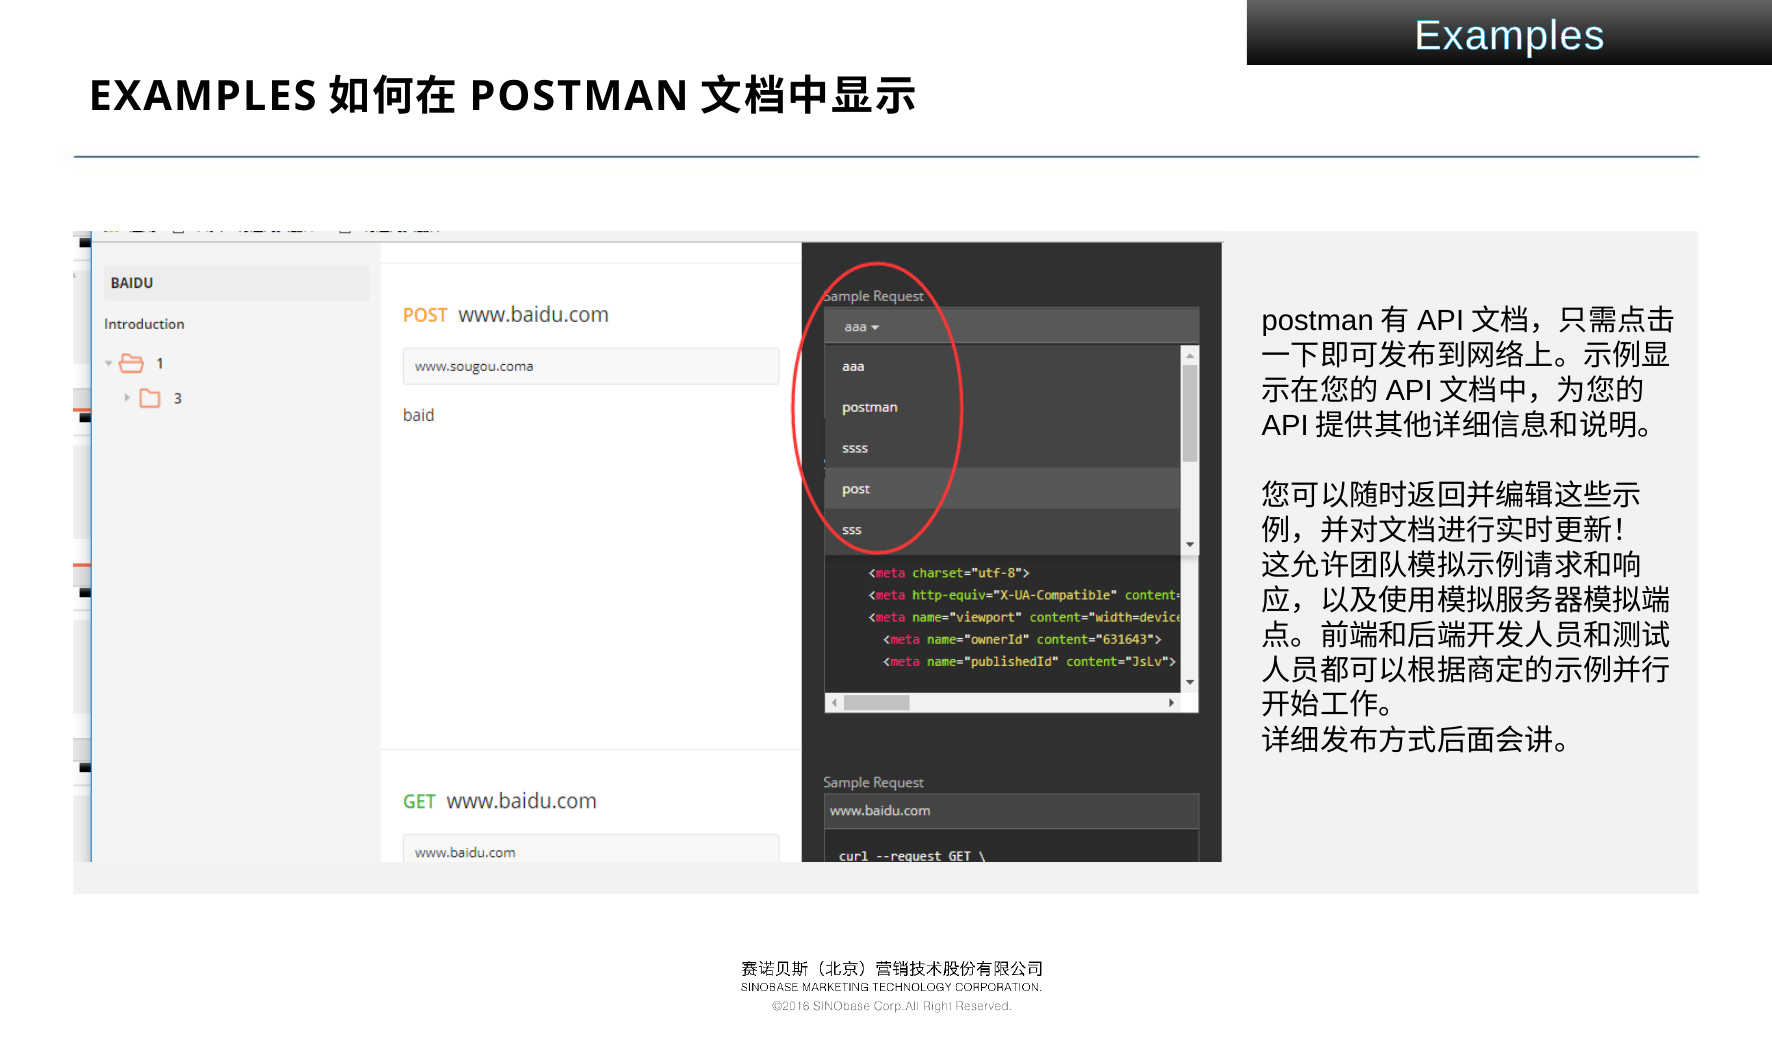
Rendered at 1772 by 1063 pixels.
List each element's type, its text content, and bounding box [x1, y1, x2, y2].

picture [0, 0, 1772, 1063]
text_box postman有API文档，只需点击一下即可发布到网络上。示例显示在您的API文档中，为您的API提供其他详细信息和说明。 您可以随时返回并编辑这些示例，并对文档进行实时更新！ 这允许团队模拟示例请求和响应，以及使用模拟服务器模拟端点。前端和后端开发人员和测试人员都可以根据商定的示例并行开始工作。 详细发布方式后面会讲。 [1246, 293, 1710, 764]
text_box Examples [1246, 0, 1772, 65]
title examples如何在Postman文档中显示 [73, 43, 1424, 150]
